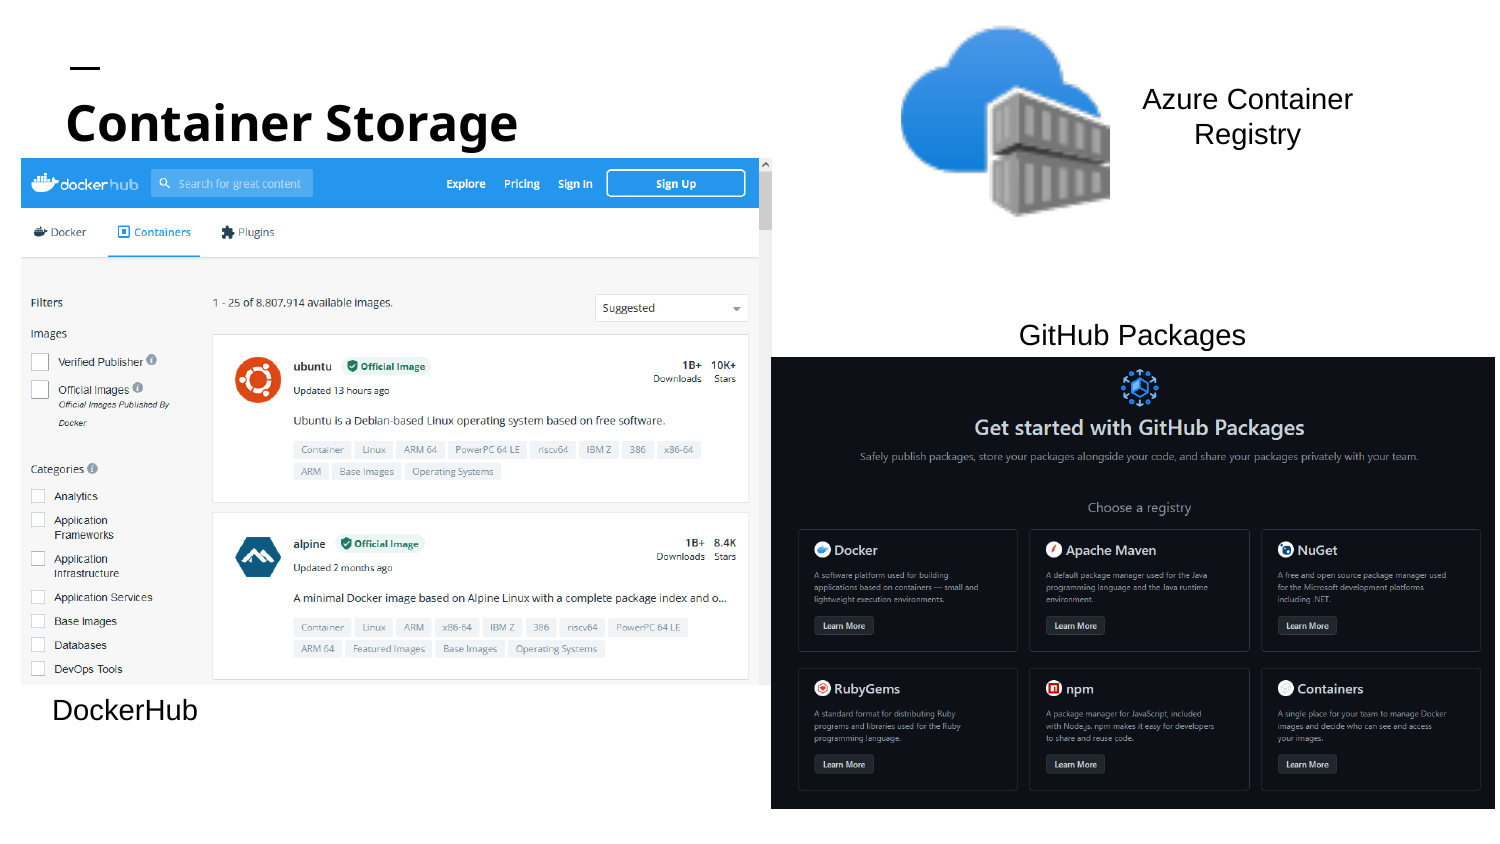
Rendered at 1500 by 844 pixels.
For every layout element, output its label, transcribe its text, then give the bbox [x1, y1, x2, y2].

picture [900, 10, 1110, 220]
picture [21, 158, 1495, 809]
title Container Storage [50, 42, 701, 157]
text_box GitHub Packages [1004, 309, 1262, 355]
text_box Azure Container Registry [1115, 73, 1387, 158]
text_box DockerHub [37, 693, 214, 734]
